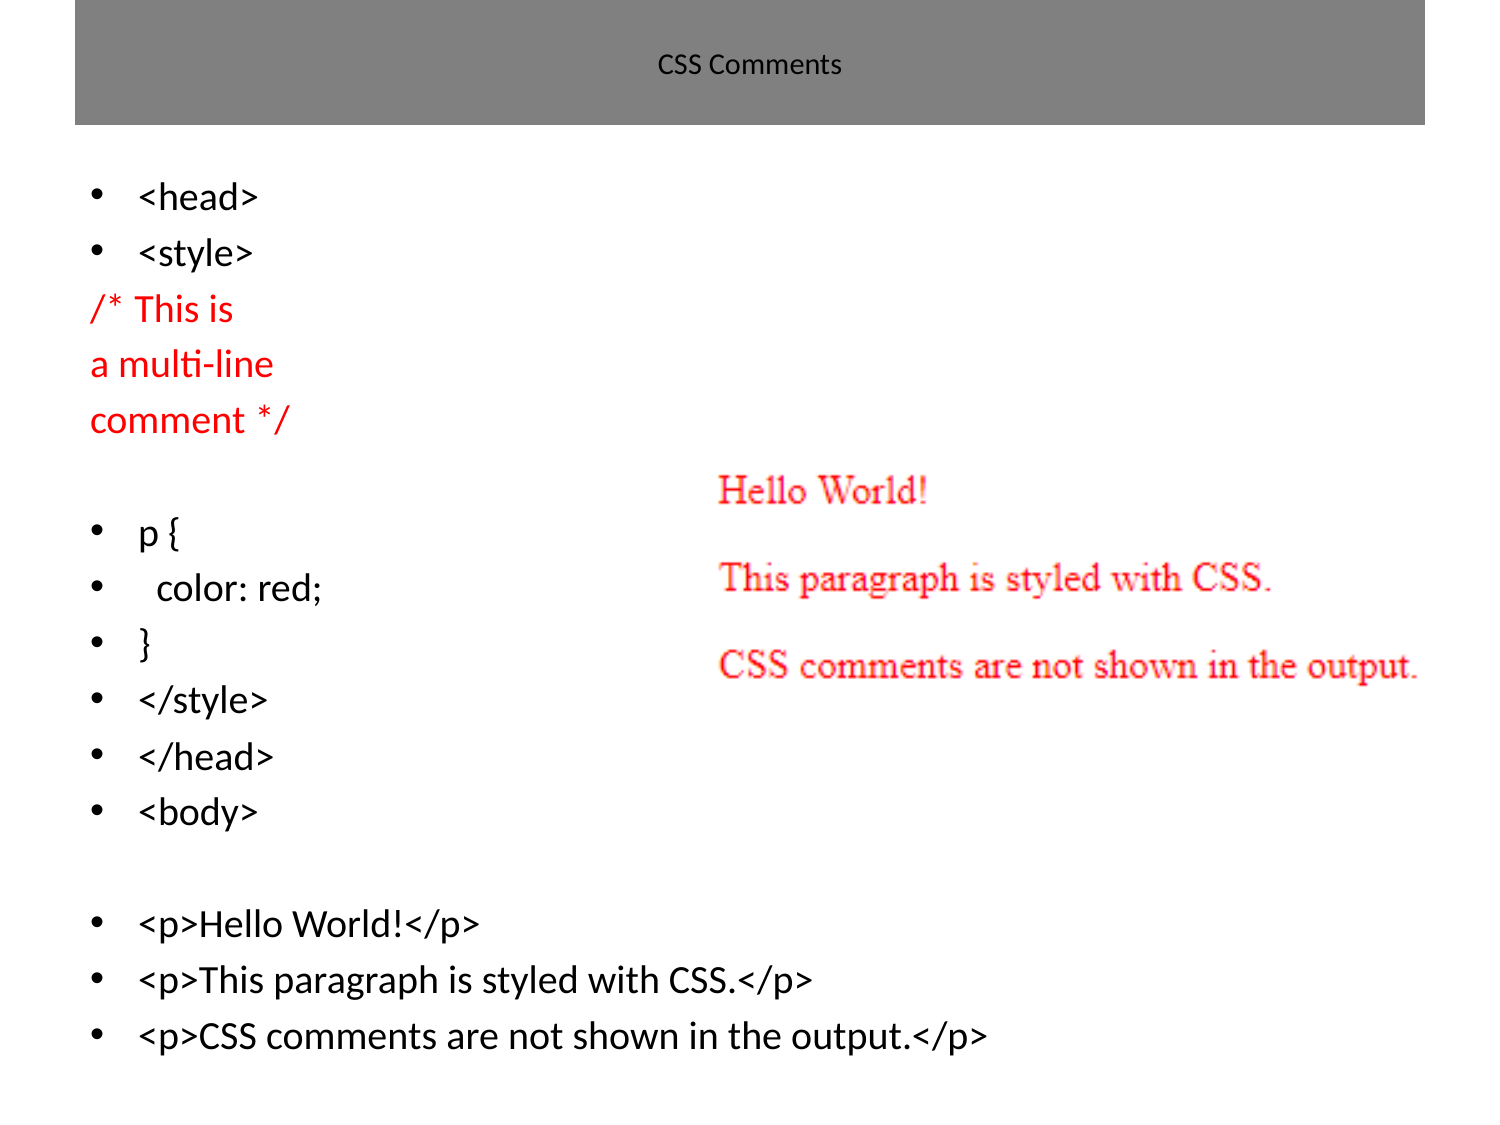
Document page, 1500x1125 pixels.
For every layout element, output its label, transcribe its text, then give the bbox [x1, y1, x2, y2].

picture [712, 470, 1440, 726]
title CSS Comments [75, 0, 1425, 125]
list <head> <style> /* This is a multi-line comment */ p { color: red; } </style> </head> <body> <p>Hello World!</p> <p>This paragraph is styled with CSS.</p> <p>CSS comments are not shown in the output.</p> [75, 162, 1425, 1075]
